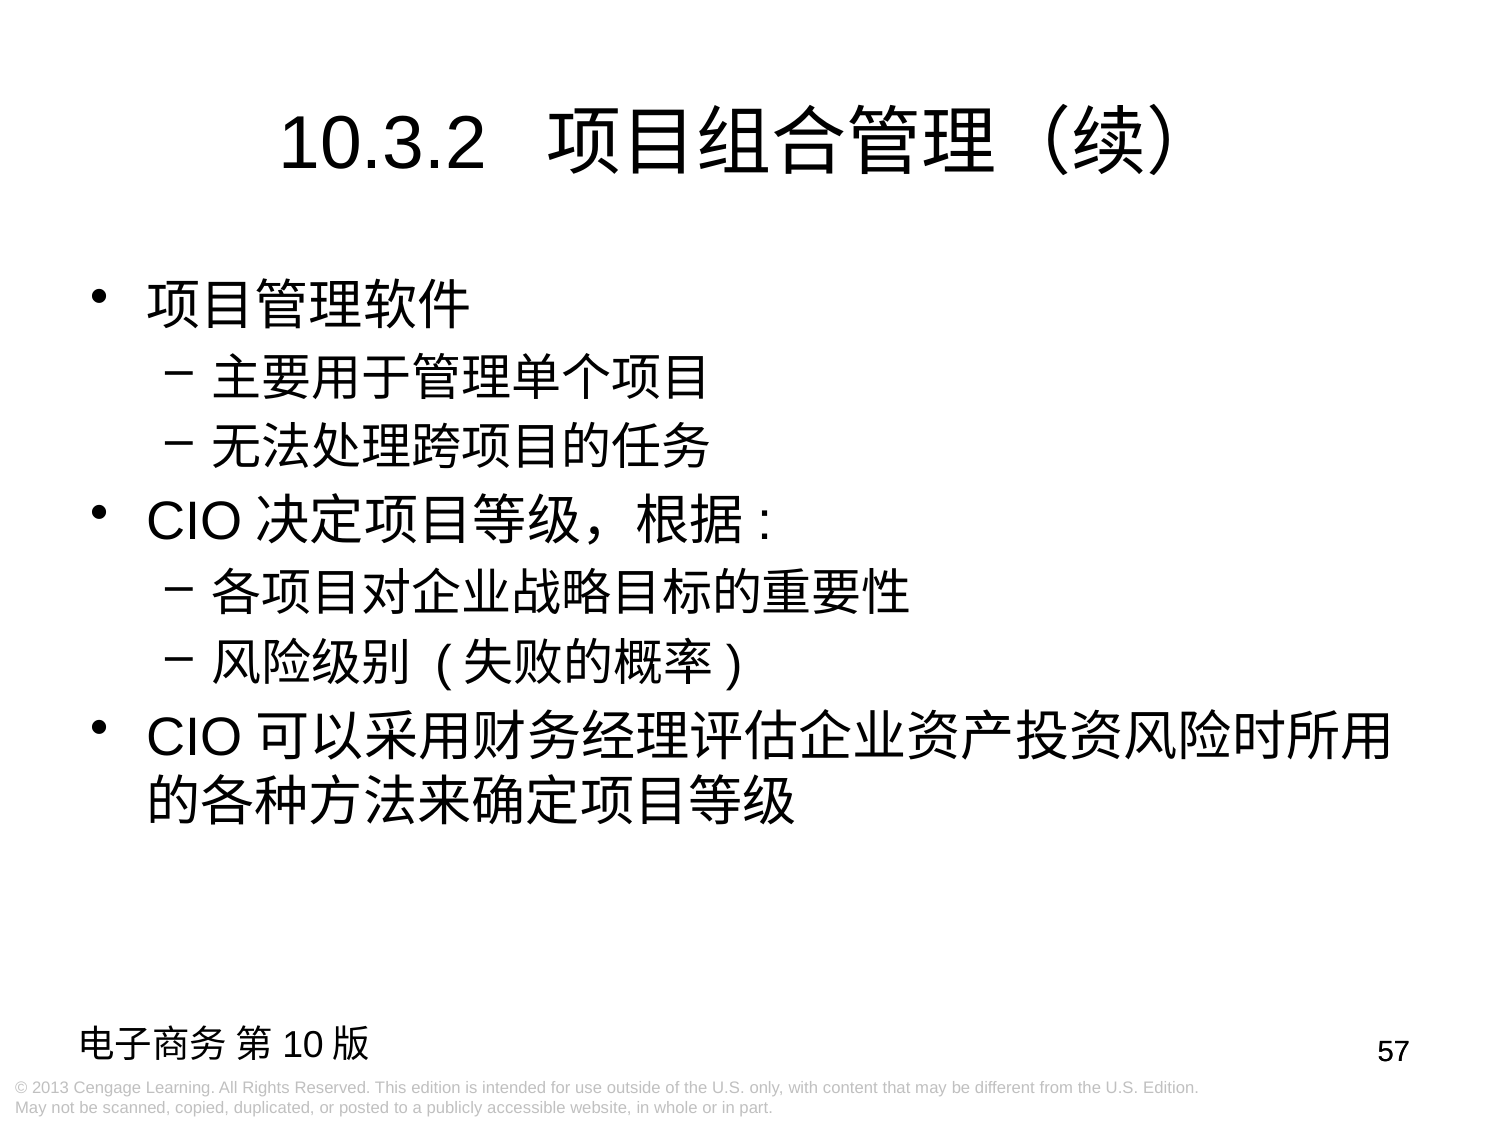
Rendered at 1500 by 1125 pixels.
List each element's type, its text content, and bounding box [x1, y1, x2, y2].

title 10.3.2 项目组合管理（续） [75, 45, 1425, 233]
list 项目管理软件 主要用于管理单个项目 无法处理跨项目的任务 CIO决定项目等级，根据: 各项目对企业战略目标的重要性 风险级别 (失败的概率) CIO可以采用财务经理评估企业资产投资风险时所用的各种方法来确定项目等级 [75, 262, 1425, 1005]
slide_number 57 [1074, 1024, 1426, 1103]
